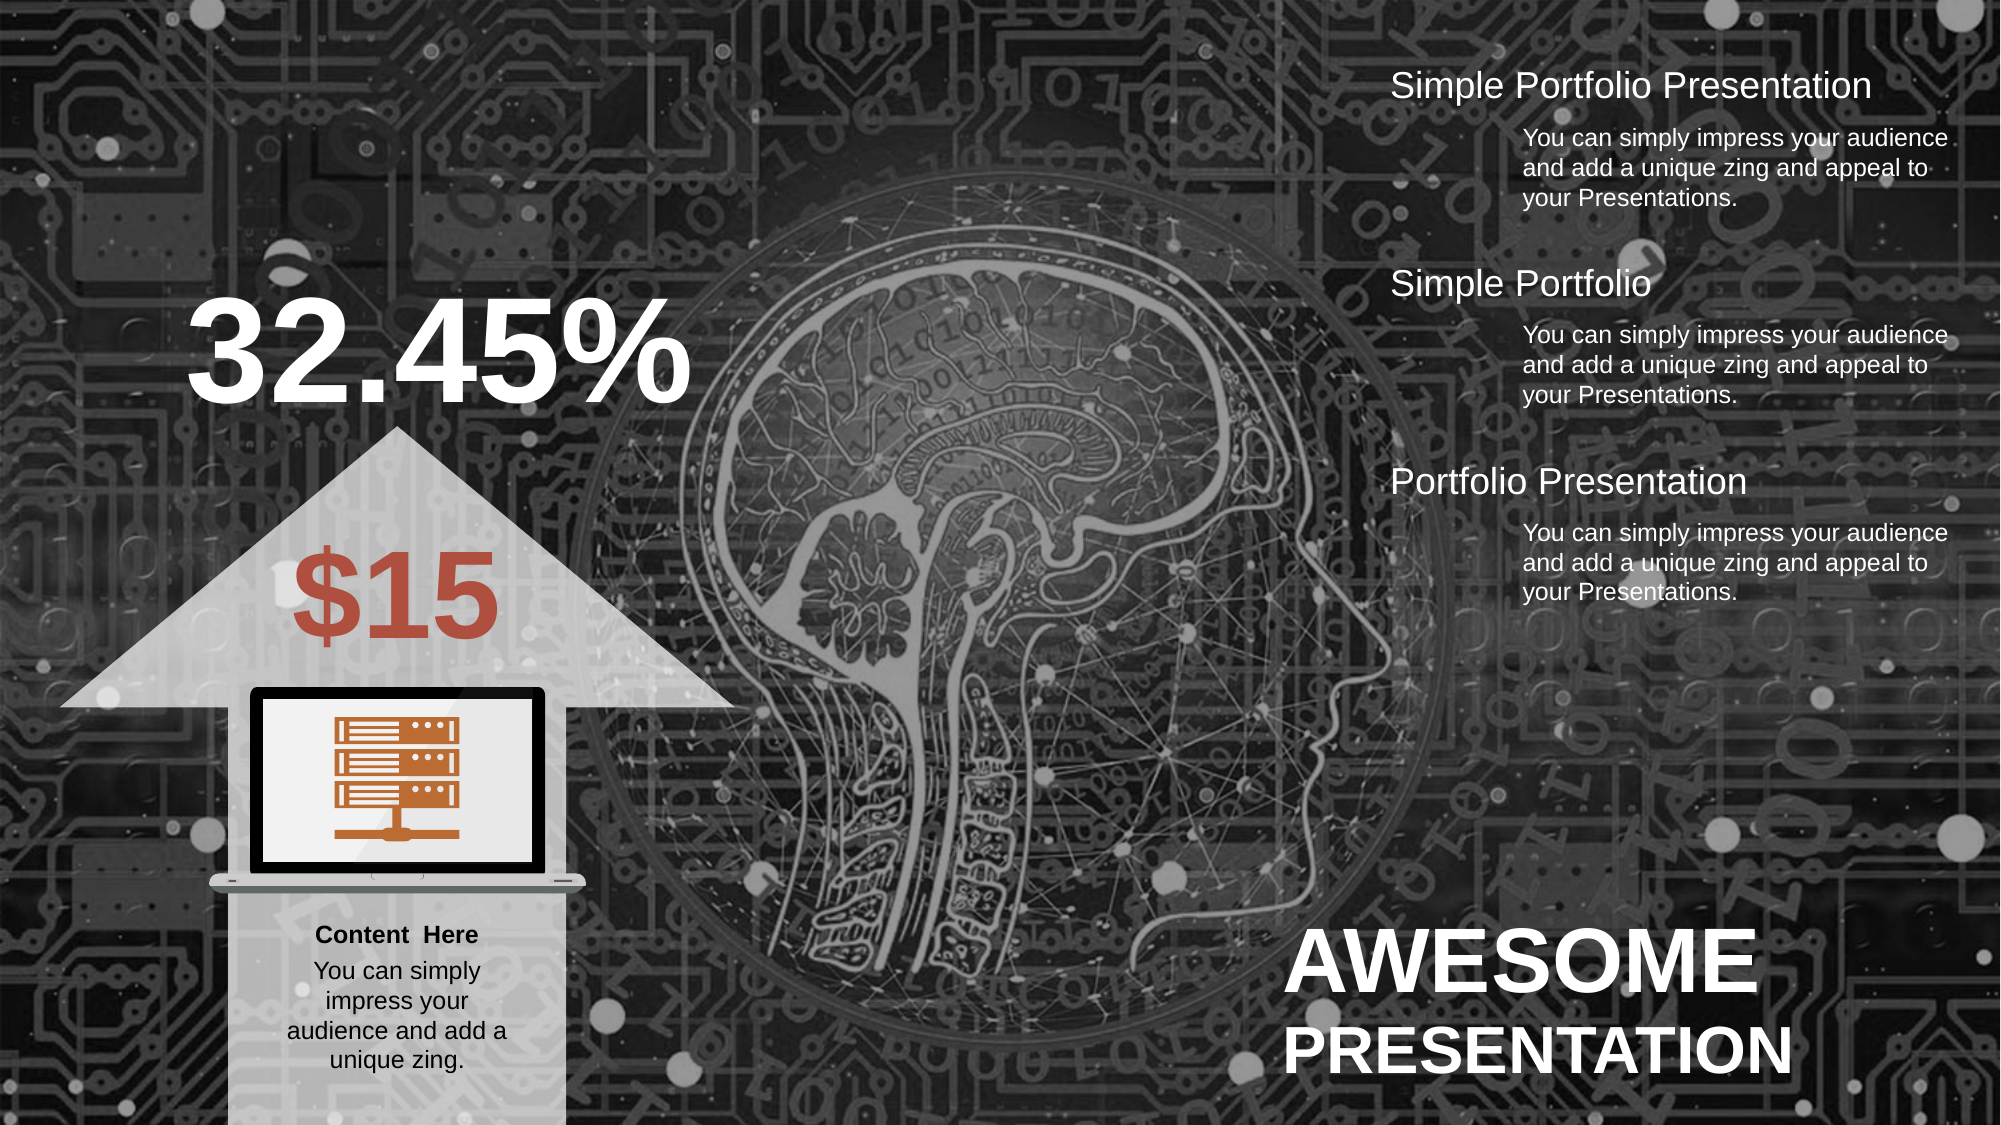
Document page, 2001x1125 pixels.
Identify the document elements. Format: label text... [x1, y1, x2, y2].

text_box 32.45% [123, 245, 757, 441]
text_box PRESENTATION [1267, 999, 1957, 1095]
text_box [207, 685, 587, 894]
text_box You can simply impress your audience and add a unique zing and appeal to your Presentations. [1507, 508, 1988, 614]
text_box Portfolio Presentation [1375, 458, 1988, 509]
text_box You can simply impress your audience and add a unique zing and appeal to your Presentations. [1507, 113, 1988, 219]
text_box $15 [187, 505, 607, 671]
text_box [227, 894, 568, 1125]
text_box Simple Portfolio [1375, 260, 1988, 311]
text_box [261, 910, 533, 1084]
text_box [300, 441, 494, 505]
text_box [56, 599, 738, 709]
text_box You can simply impress your audience and add a unique zing and appeal to your Presentations. [1507, 311, 1988, 416]
text_box AWESOME [1267, 893, 1957, 999]
text_box Simple Portfolio Presentation [1375, 62, 1988, 114]
text_box [0, 0, 2000, 1125]
